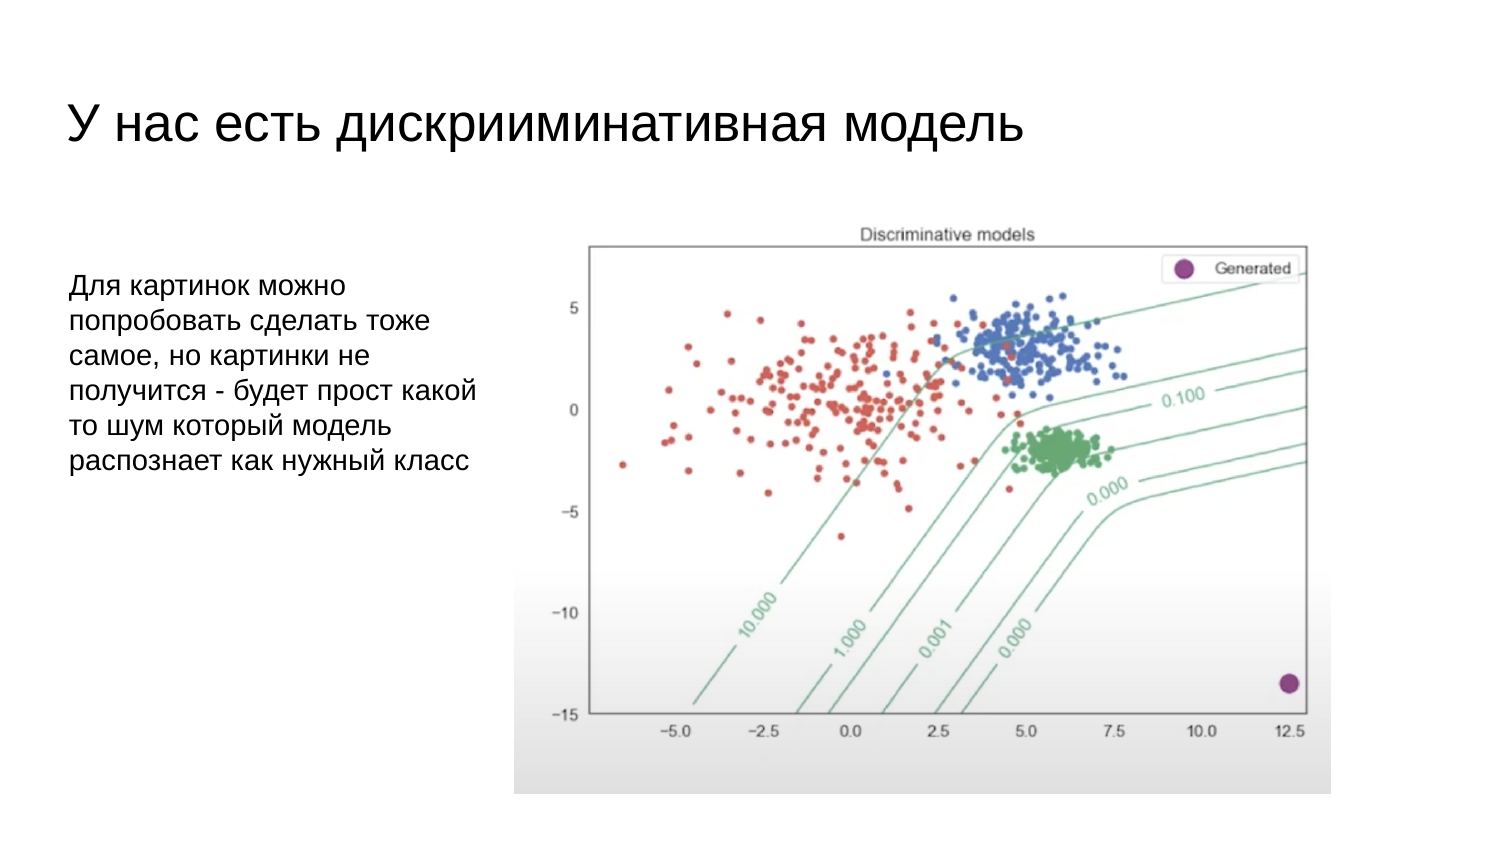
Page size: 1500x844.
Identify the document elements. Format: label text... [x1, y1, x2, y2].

picture [514, 166, 1332, 794]
title У нас есть дискрииминативная модель [51, 72, 1449, 167]
text_box Для картинок можно попробовать сделать тоже самое, но картинки не получится - будет прост какой то шум который модель распознает как нужный класс [54, 251, 509, 492]
